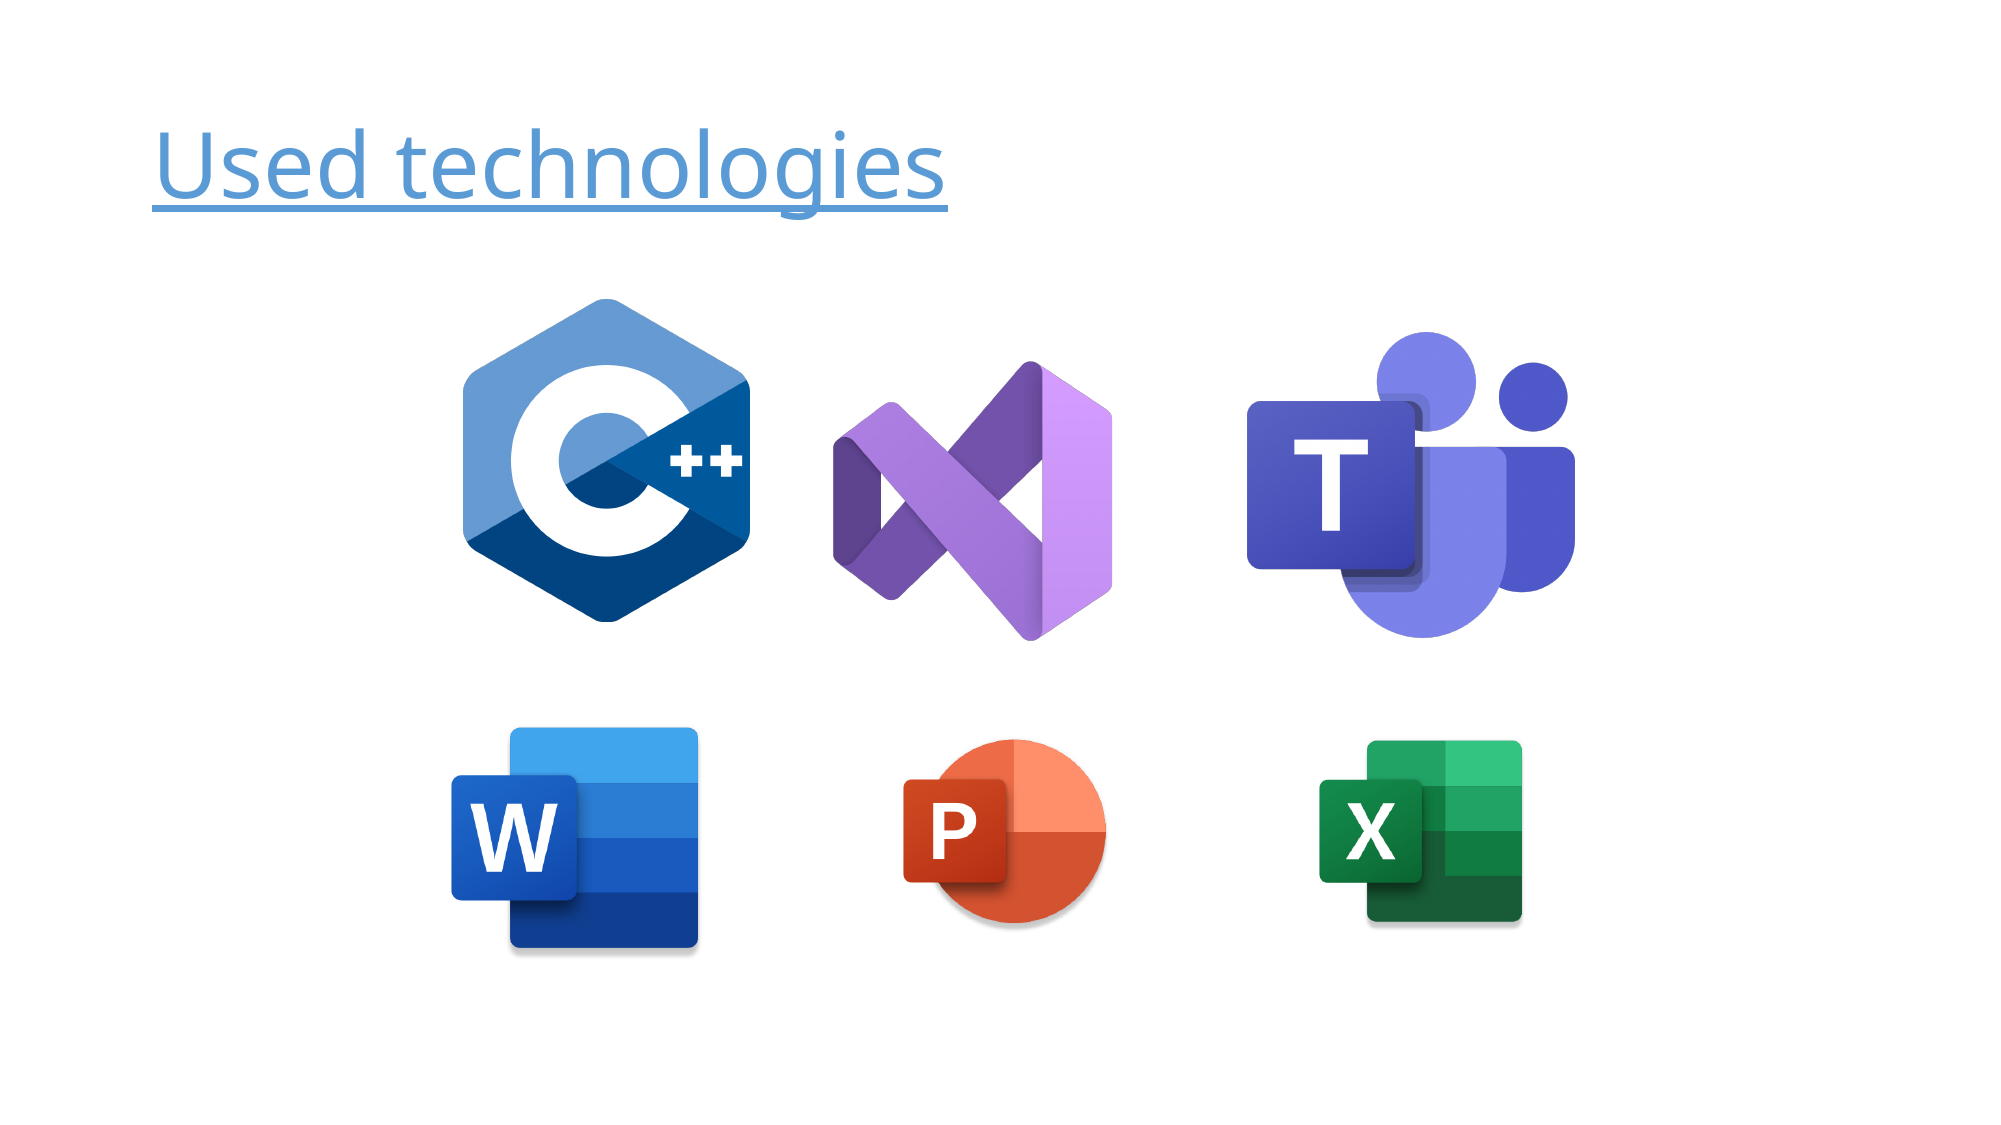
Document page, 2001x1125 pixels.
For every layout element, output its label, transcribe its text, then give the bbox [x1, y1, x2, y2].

picture [820, 348, 1125, 654]
picture [1287, 687, 1575, 975]
picture [1247, 332, 1575, 638]
picture [862, 687, 1150, 975]
picture [412, 662, 763, 1013]
title Used technologies [137, 59, 1863, 278]
picture [463, 299, 750, 622]
